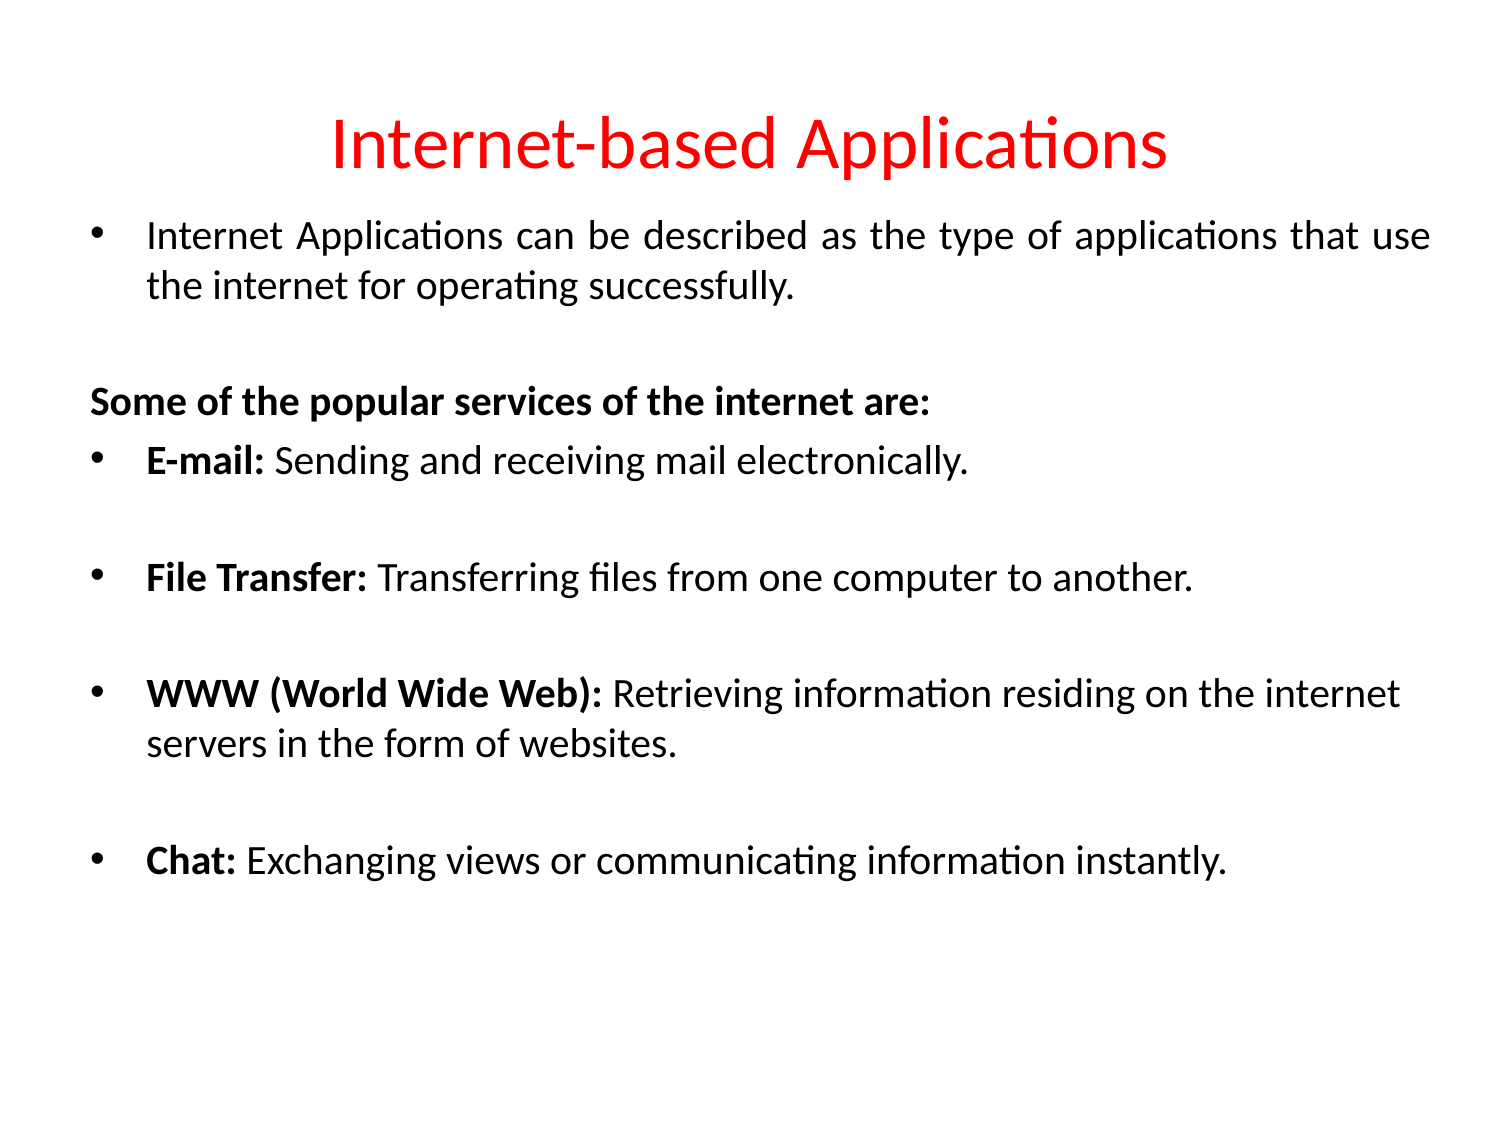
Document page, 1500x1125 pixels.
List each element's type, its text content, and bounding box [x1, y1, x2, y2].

list Internet Applications can be described as the type of applications that use the internet for operating successfully. Some of the popular services of the internet are: E-mail: Sending and receiving mail electronically. File Transfer: Transferring files from one computer to another. WWW (World Wide Web): Retrieving information residing on the internet servers in the form of websites. Chat: Exchanging views or communicating information instantly. [75, 200, 1447, 1000]
title Internet-based Applications [75, 45, 1425, 200]
